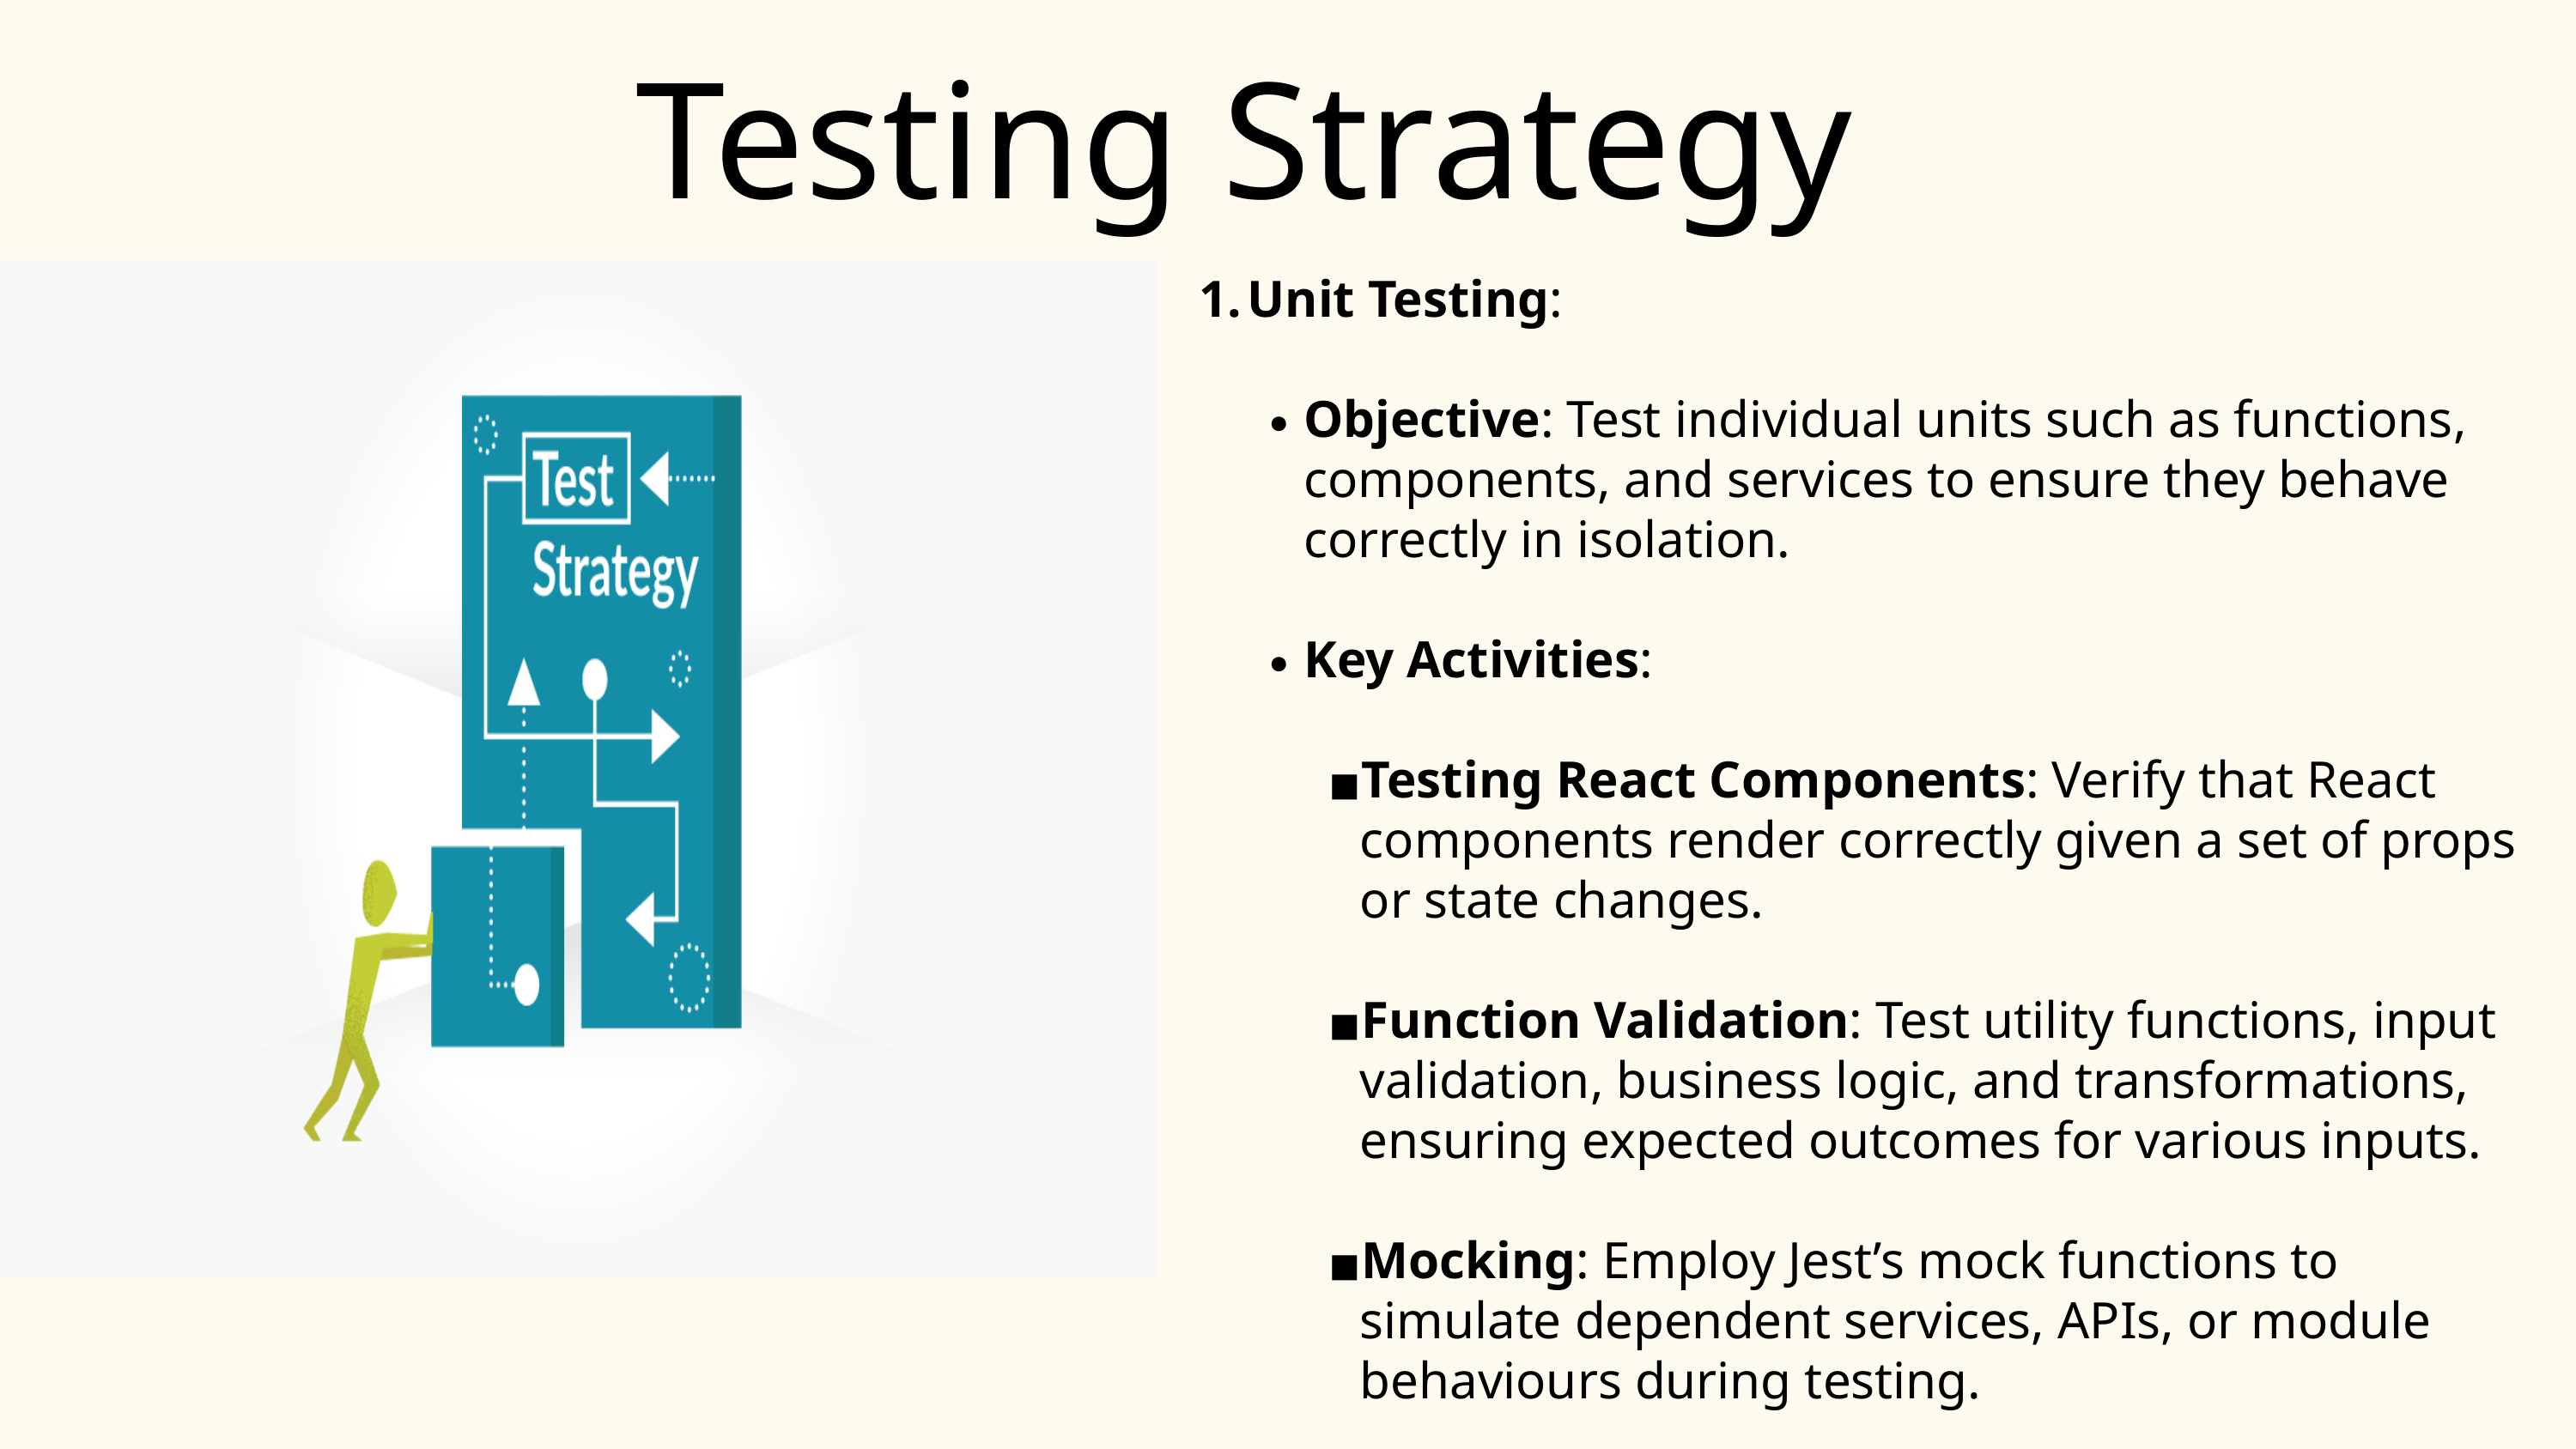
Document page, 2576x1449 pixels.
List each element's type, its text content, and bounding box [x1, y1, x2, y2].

text_box Testing Strategy [165, 31, 2324, 238]
picture [0, 260, 1157, 1278]
text_box Unit Testing: Objective: Test individual units such as functions, components, and services to ensure they behave correctly in isolation. Key Activities: Testing React Components: Verify that React components render correctly given a set of props or state changes. Function Validation: Test utility functions, input validation, business logic, and transformations, ensuring expected outcomes for various inputs. Mocking: Employ Jest’s mock functions to simulate dependent services, APIs, or module behaviours during testing. [1186, 260, 2534, 1446]
